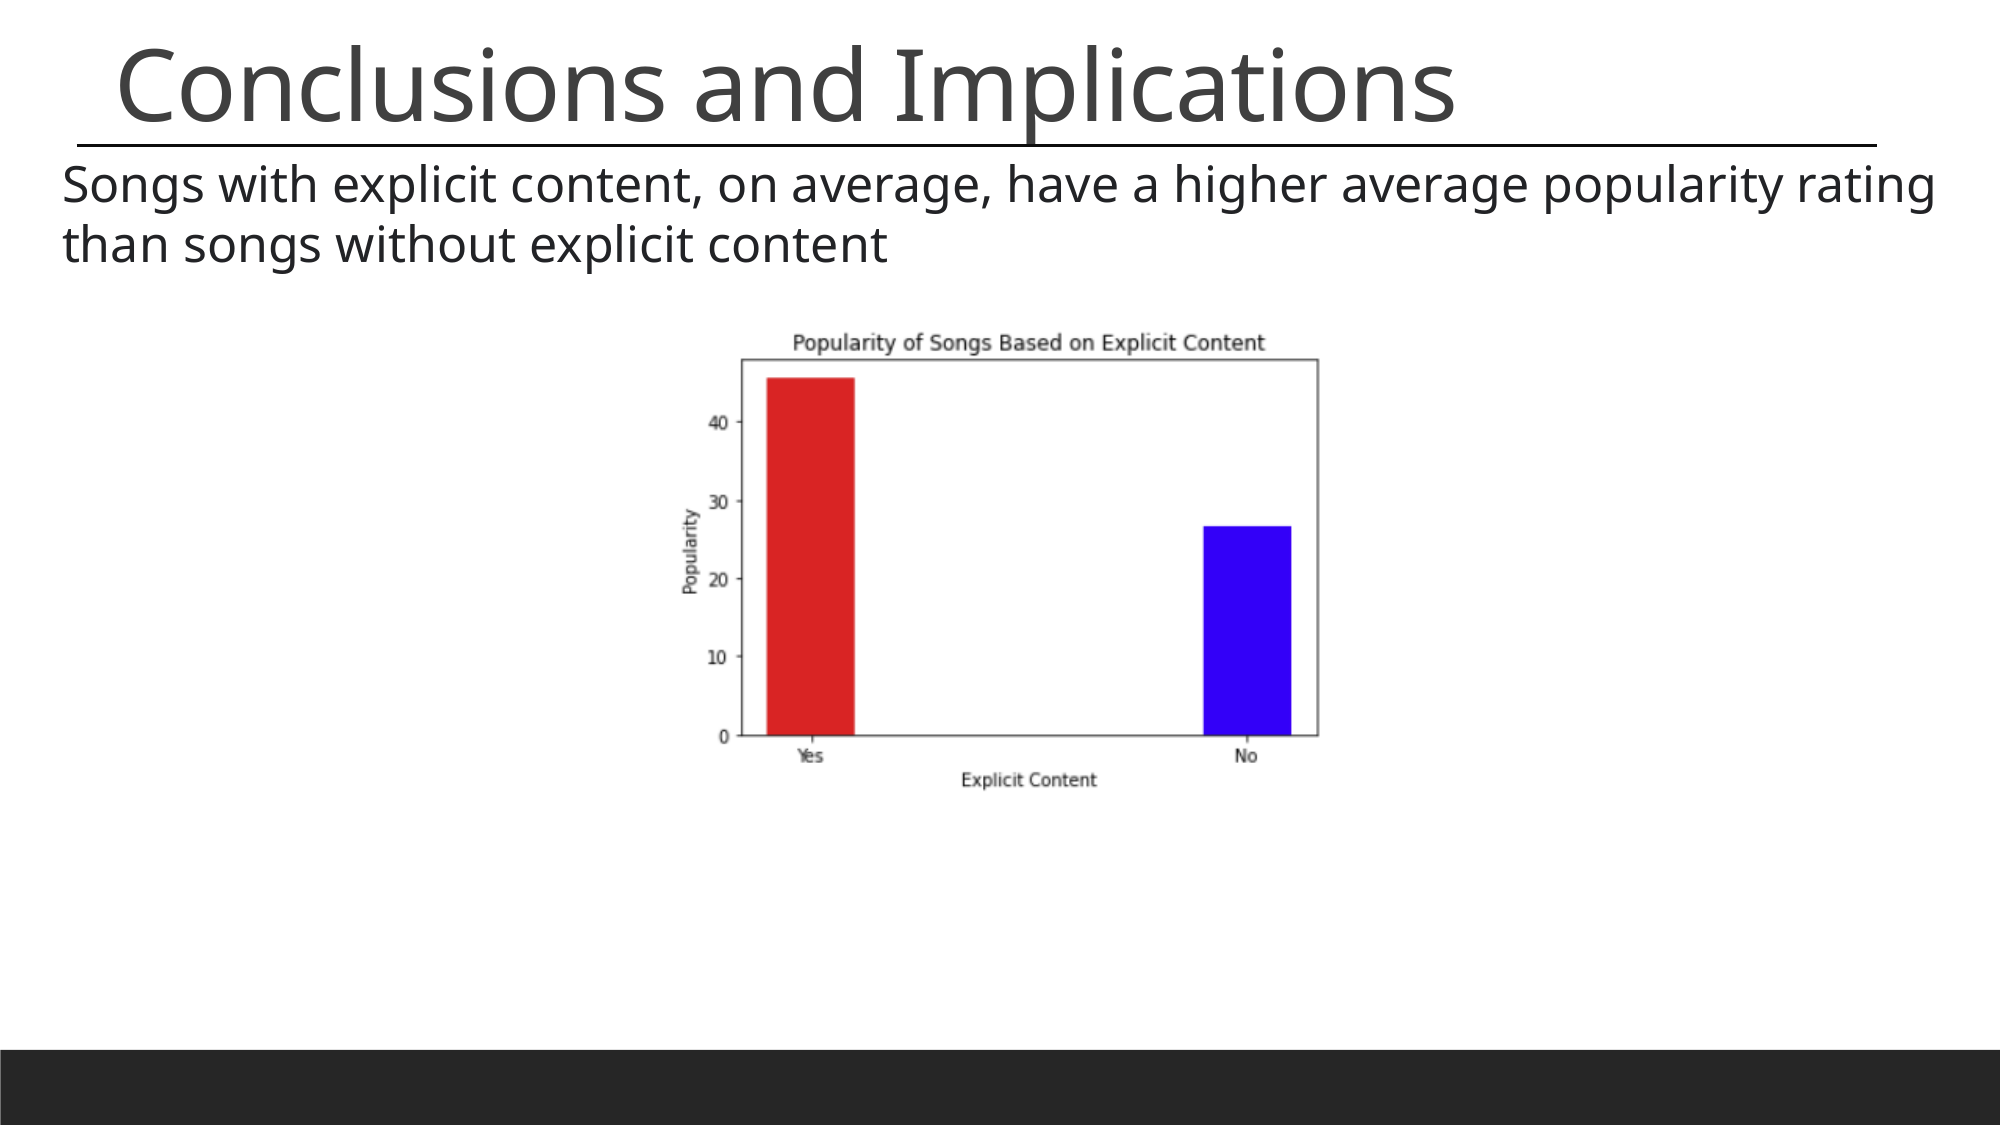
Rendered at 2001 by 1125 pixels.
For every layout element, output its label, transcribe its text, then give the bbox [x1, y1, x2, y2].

text_box Conclusions and Implications [99, 28, 1900, 144]
picture [673, 325, 1327, 799]
text_box Songs with explicit content, on average, have a higher average popularity rating than songs without explicit contenthttps://developer.spotify.com/documentation/web-api/reference/#endpoint-get-audio-features [0, 145, 1954, 901]
